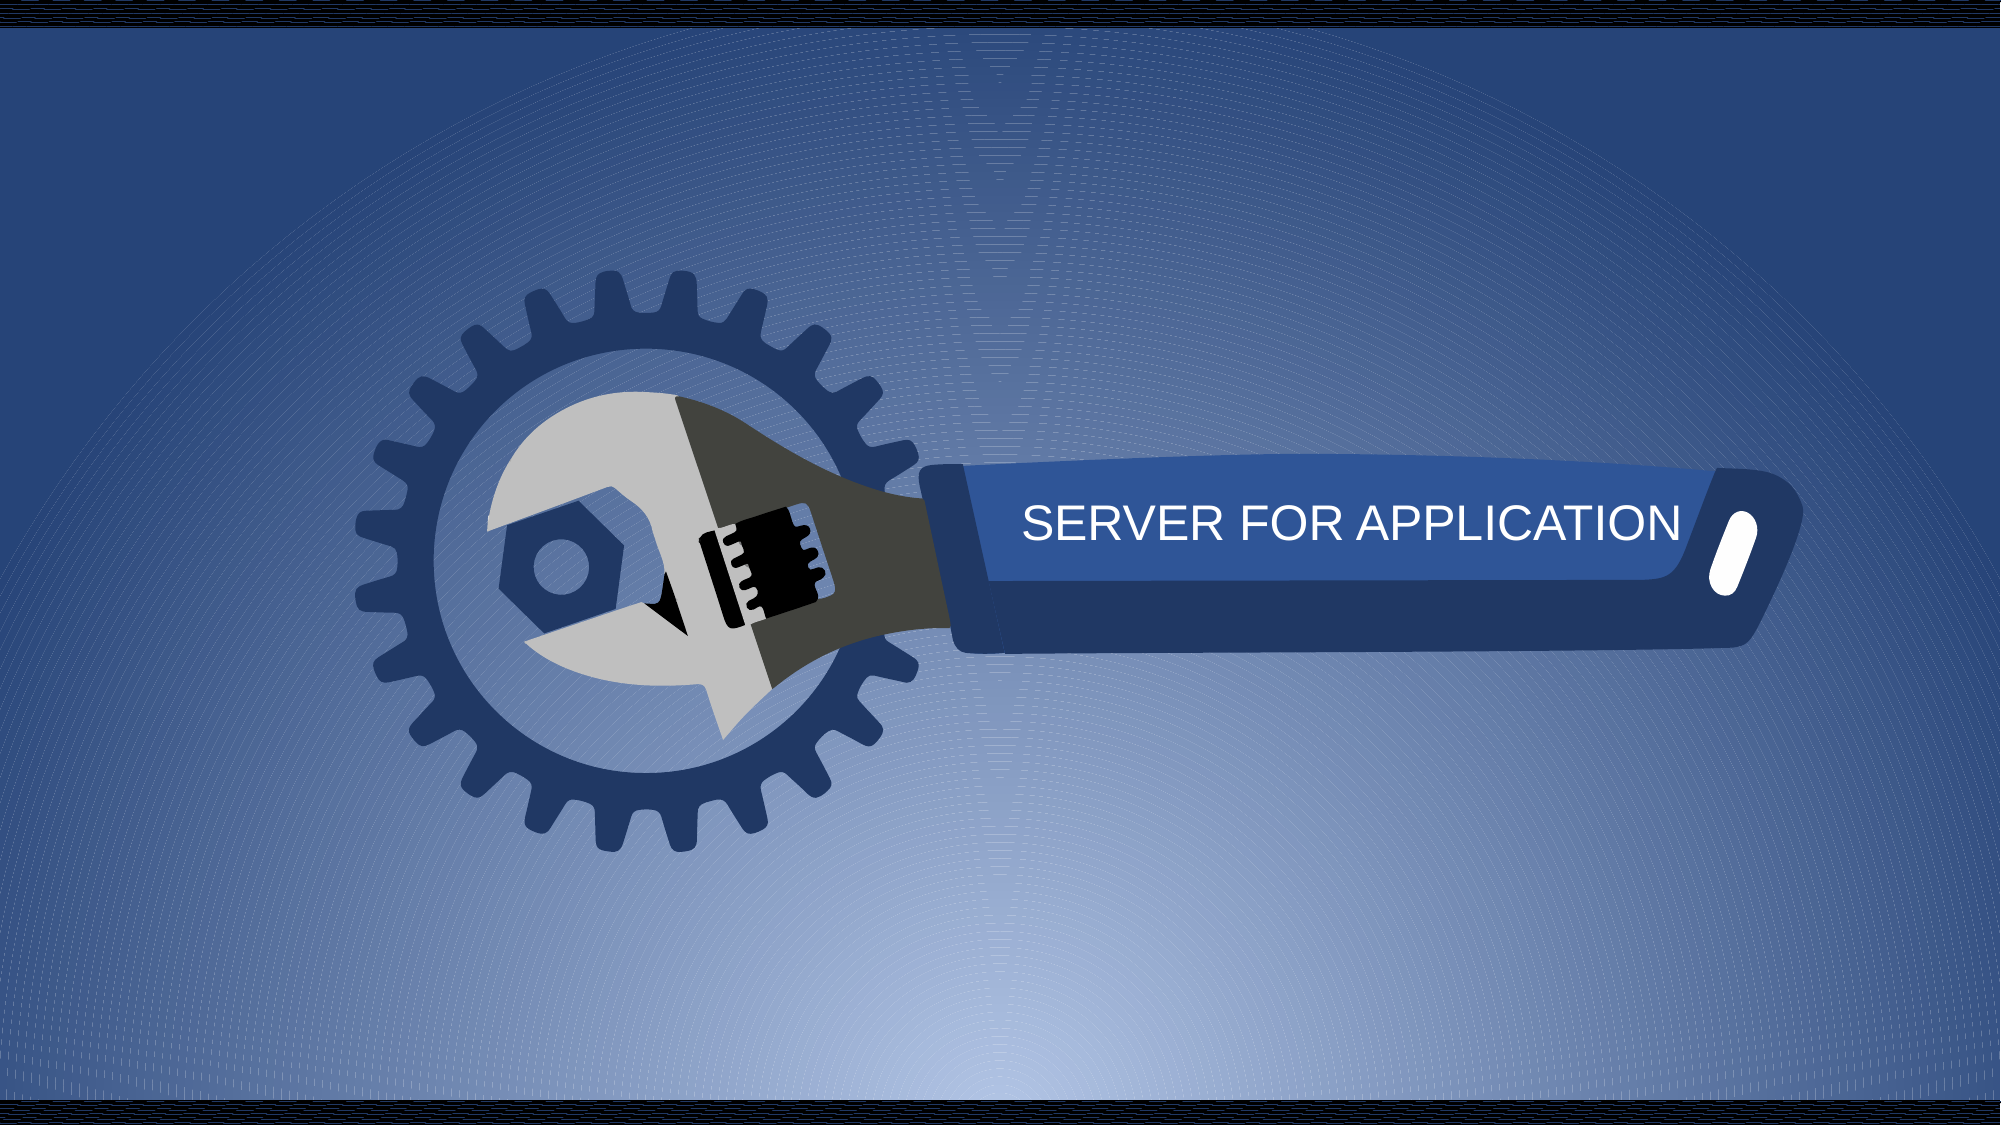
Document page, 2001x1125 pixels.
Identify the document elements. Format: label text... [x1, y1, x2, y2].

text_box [0, 0, 2000, 28]
text_box [355, 270, 883, 852]
text_box [1709, 511, 1758, 596]
text_box [989, 467, 1804, 654]
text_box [485, 397, 954, 739]
text_box SERVER FOR APPLICATION [1006, 483, 1705, 558]
text_box [954, 464, 1005, 654]
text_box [0, 1099, 2000, 1125]
text_box [964, 453, 1715, 581]
